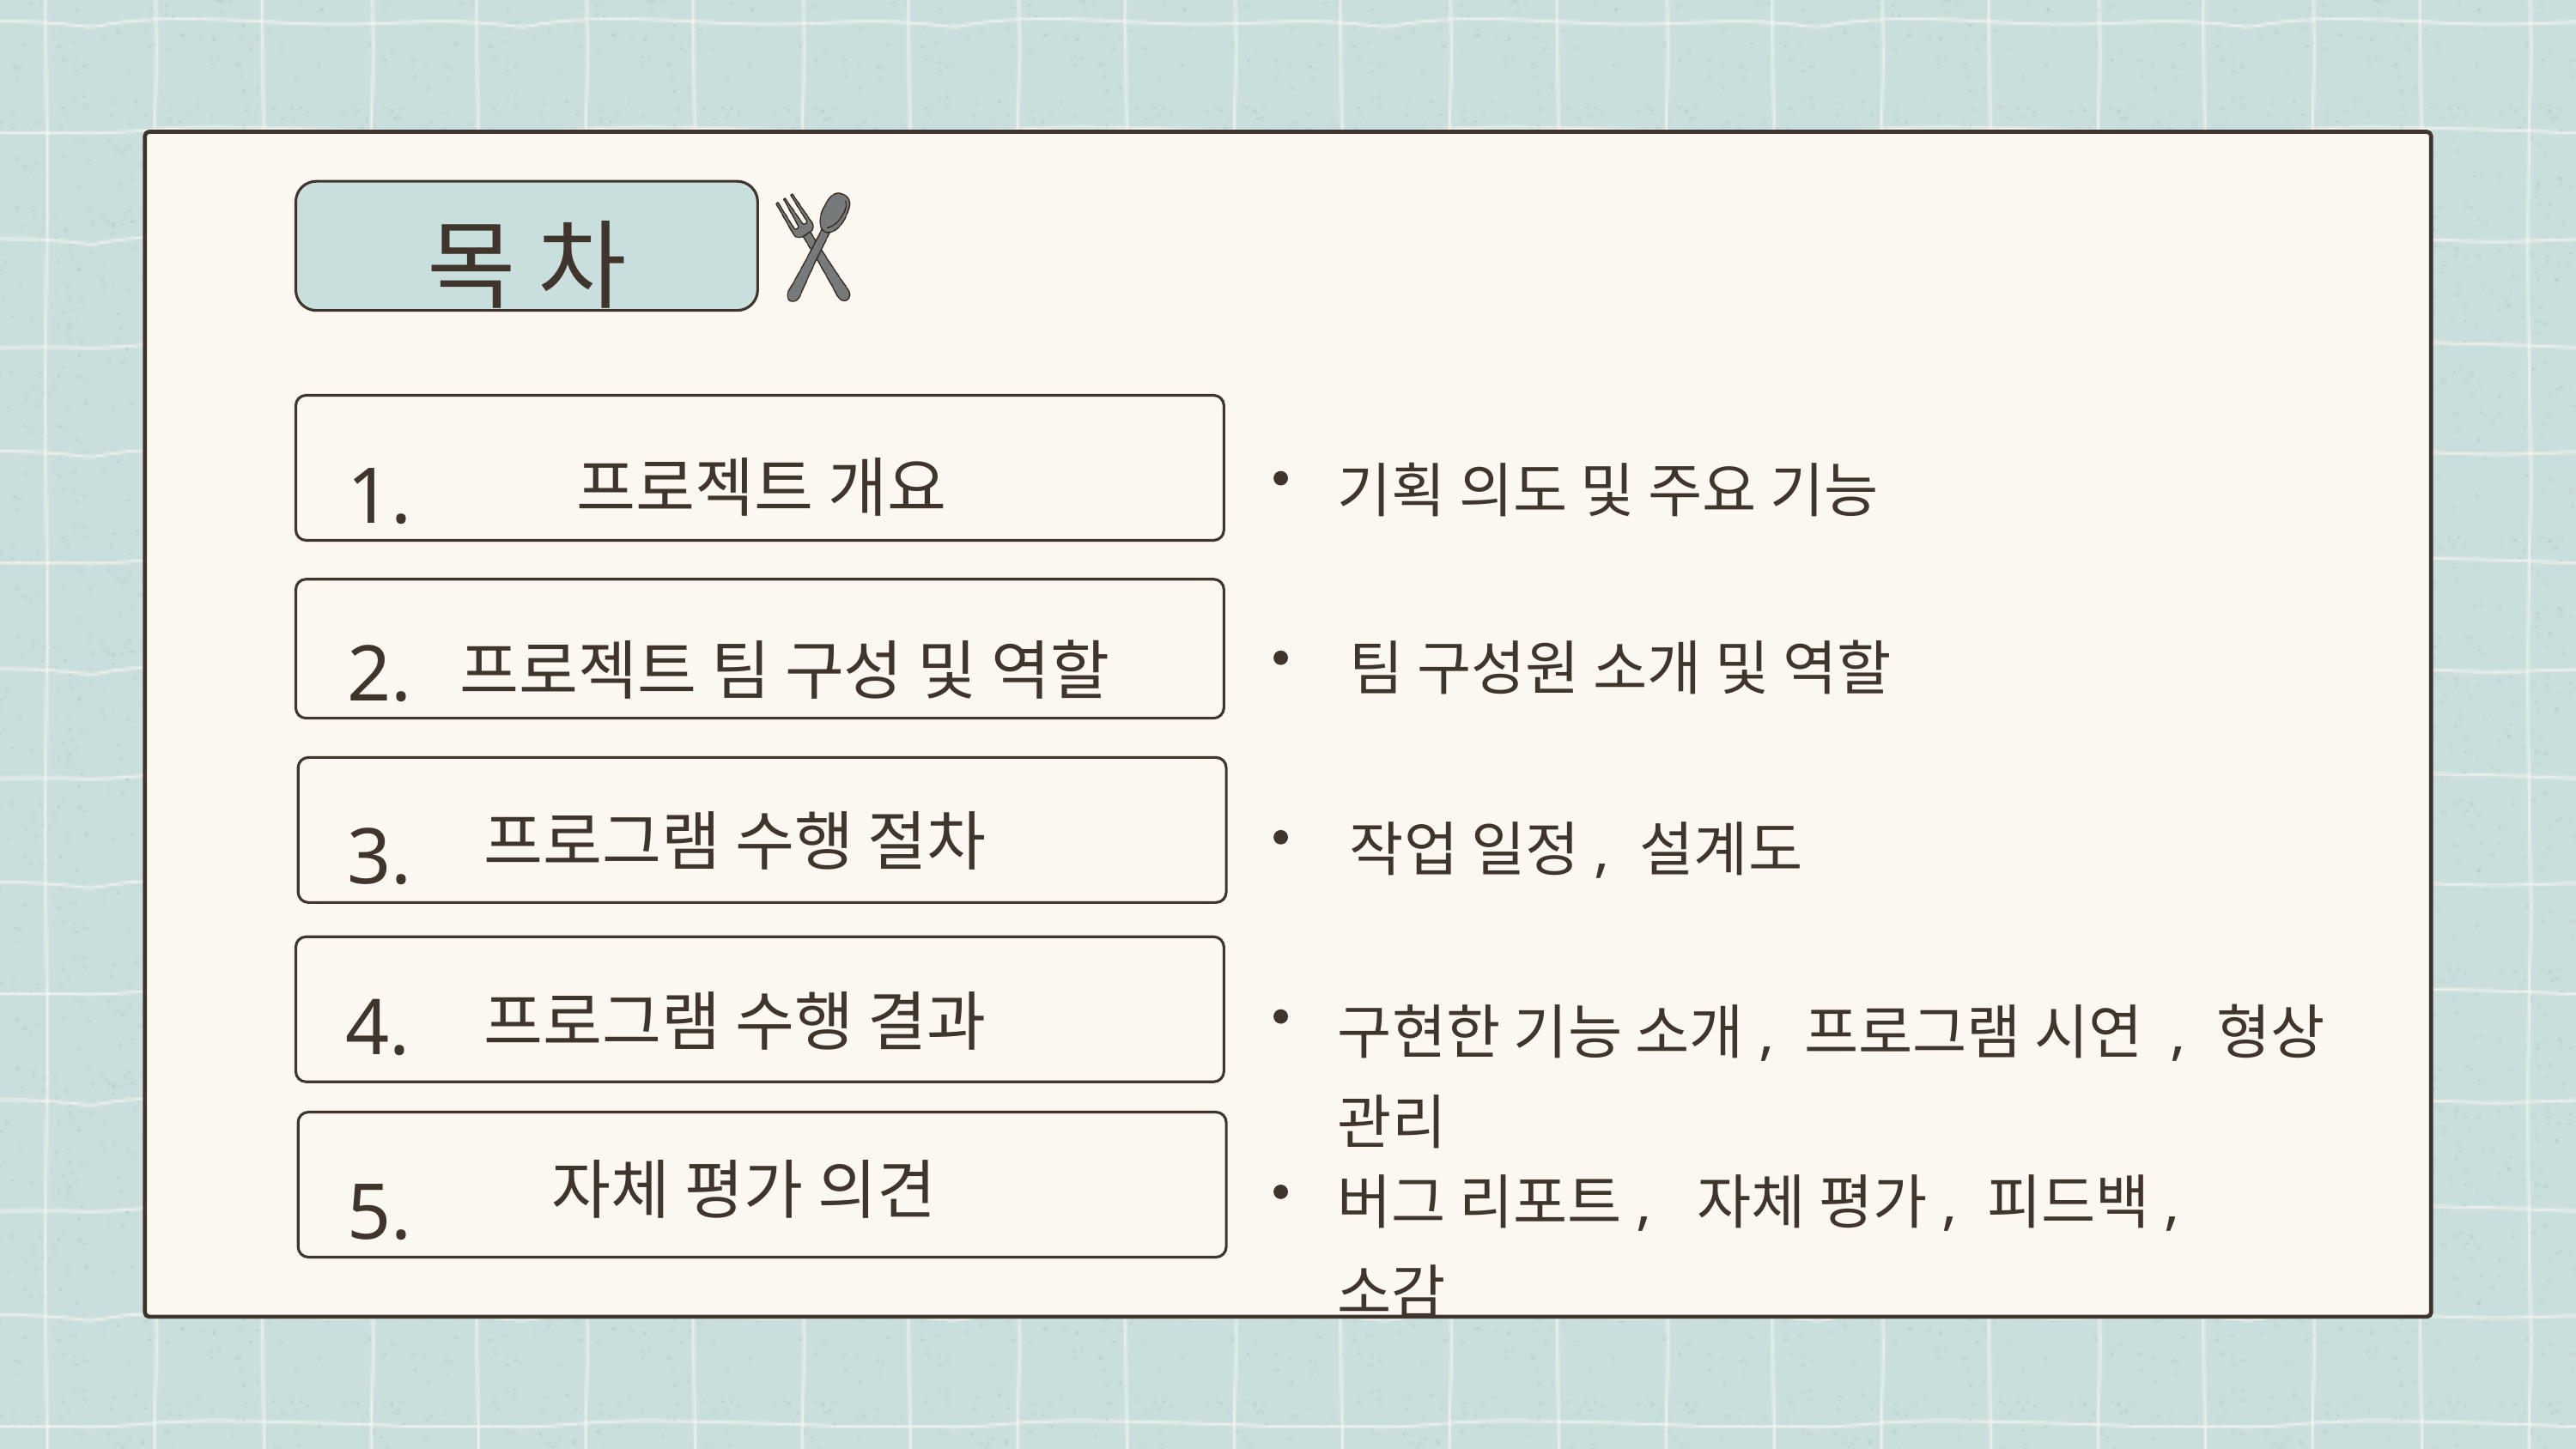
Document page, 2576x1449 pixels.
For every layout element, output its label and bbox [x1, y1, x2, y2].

text_box [295, 395, 1224, 541]
text_box [0, 0, 2576, 1449]
text_box [1273, 650, 1289, 665]
text_box [297, 1112, 1227, 1258]
text_box [1273, 470, 1289, 486]
text_box [1273, 1009, 1289, 1024]
text_box [295, 937, 1224, 1082]
text_box [144, 131, 2432, 1318]
text_box [1273, 829, 1289, 845]
text_box [1273, 1184, 1289, 1200]
text_box [295, 180, 758, 311]
text_box [295, 579, 1224, 718]
text_box [297, 757, 1227, 903]
